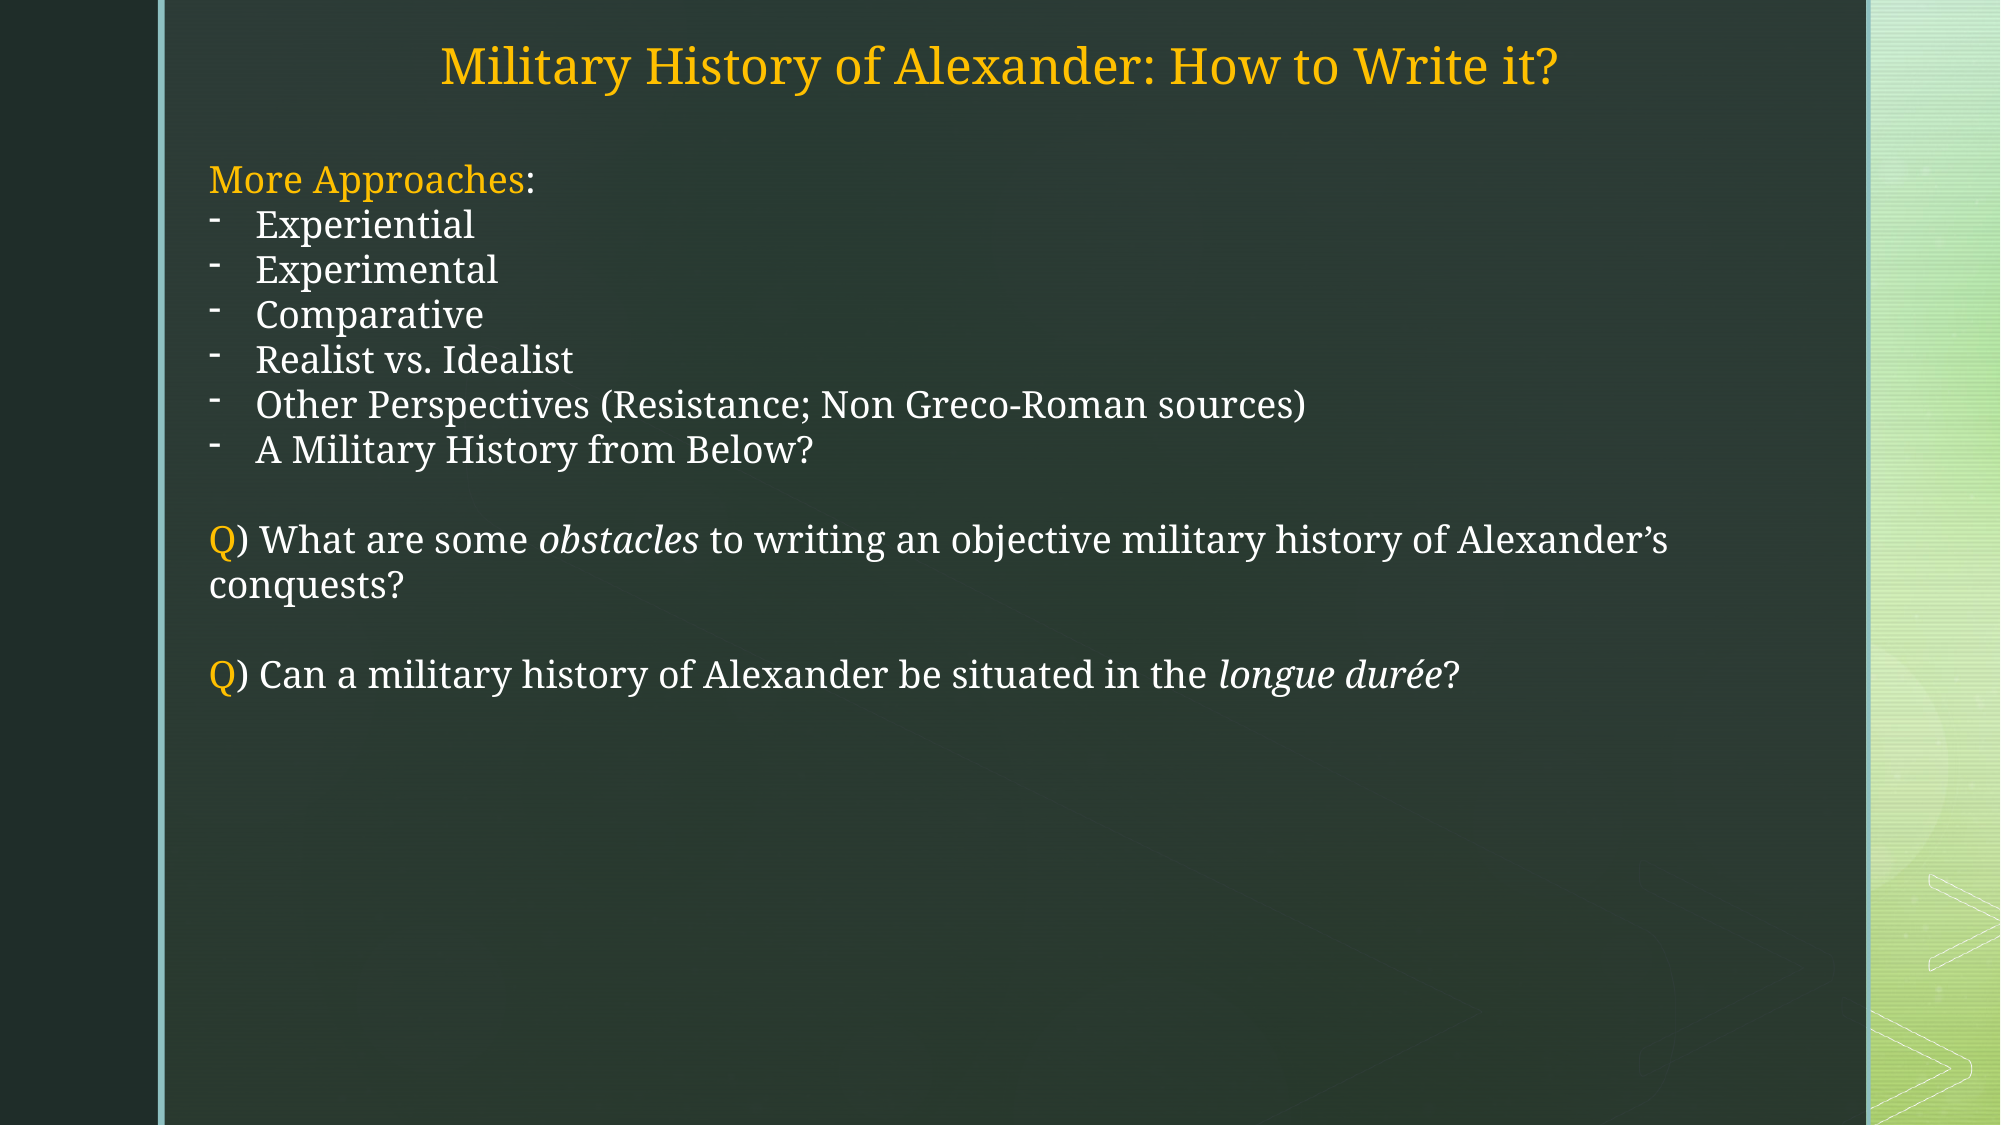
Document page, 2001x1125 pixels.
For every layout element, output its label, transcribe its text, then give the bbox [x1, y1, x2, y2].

text_box Military History of Alexander: How to Write it? [425, 27, 1575, 103]
text_box More Approaches: Experiential Experimental Comparative Realist vs. Idealist Other Perspectives (Resistance; Non Greco-Roman sources) A Military History from Below? Q) What are some obstacles to writing an objective military history of Alexander’s conquests? Q) Can a military history of Alexander be situated in the longue durée? [193, 103, 1807, 928]
picture [1871, 0, 2001, 1125]
